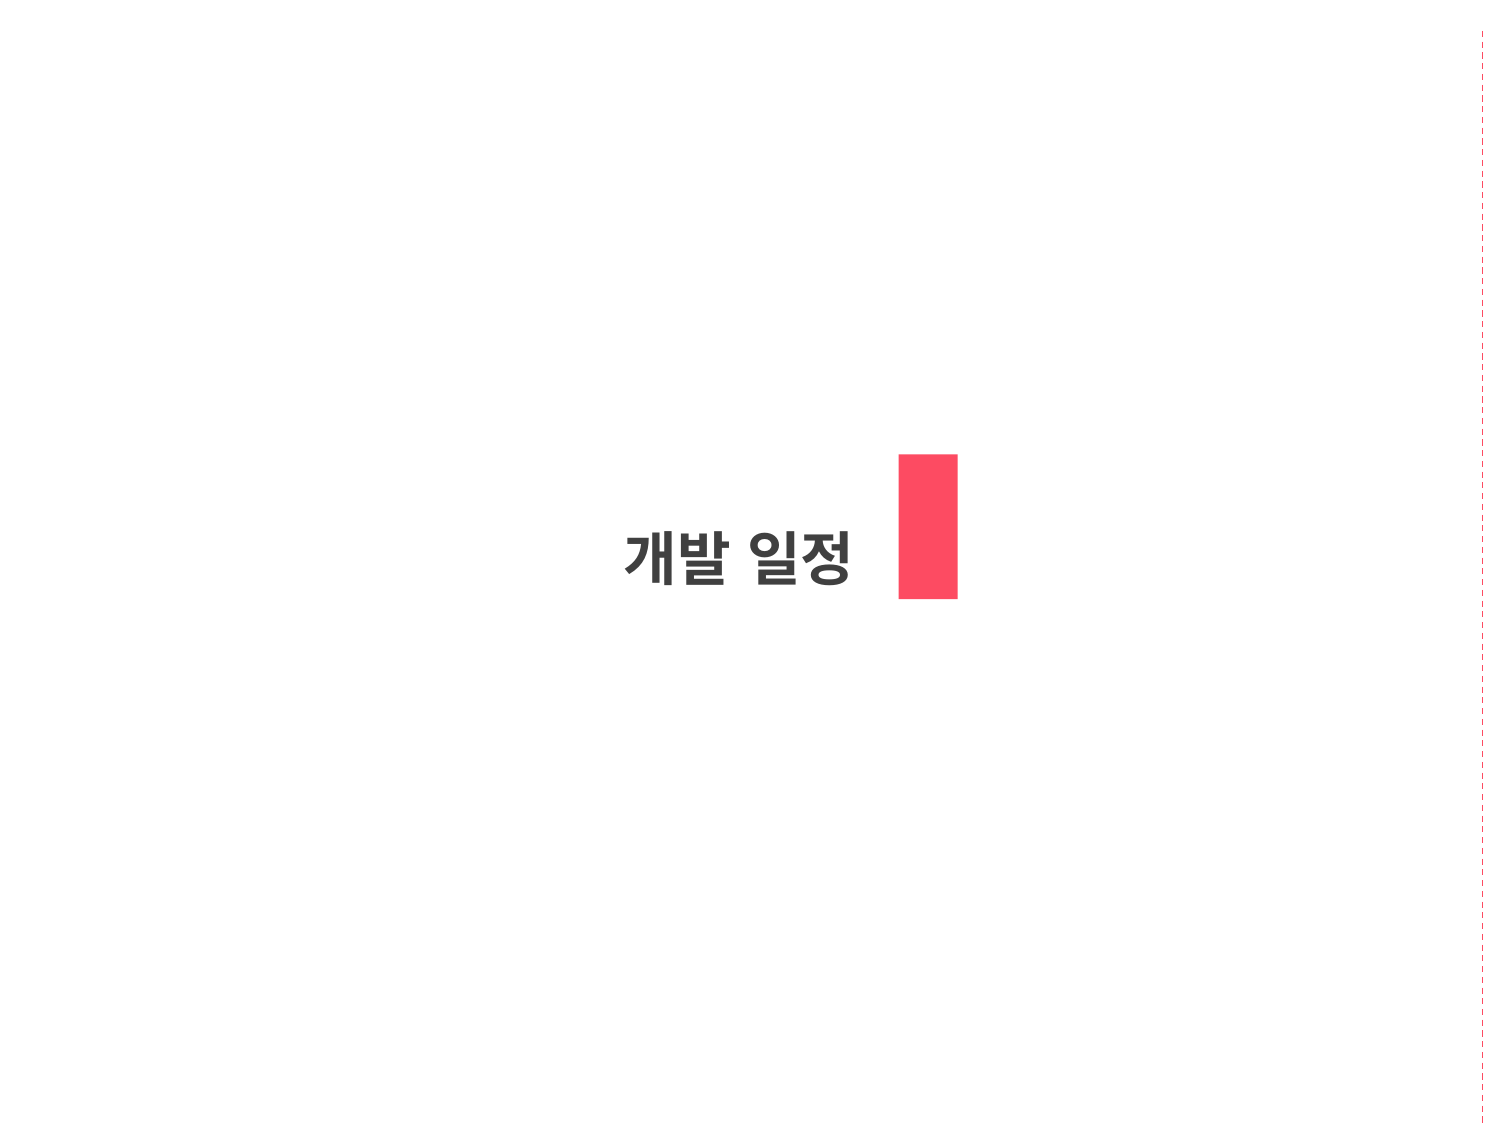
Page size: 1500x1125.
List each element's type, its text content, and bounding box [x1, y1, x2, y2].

text_box ? [896, 452, 960, 601]
text_box 개발 일정 [609, 514, 896, 600]
